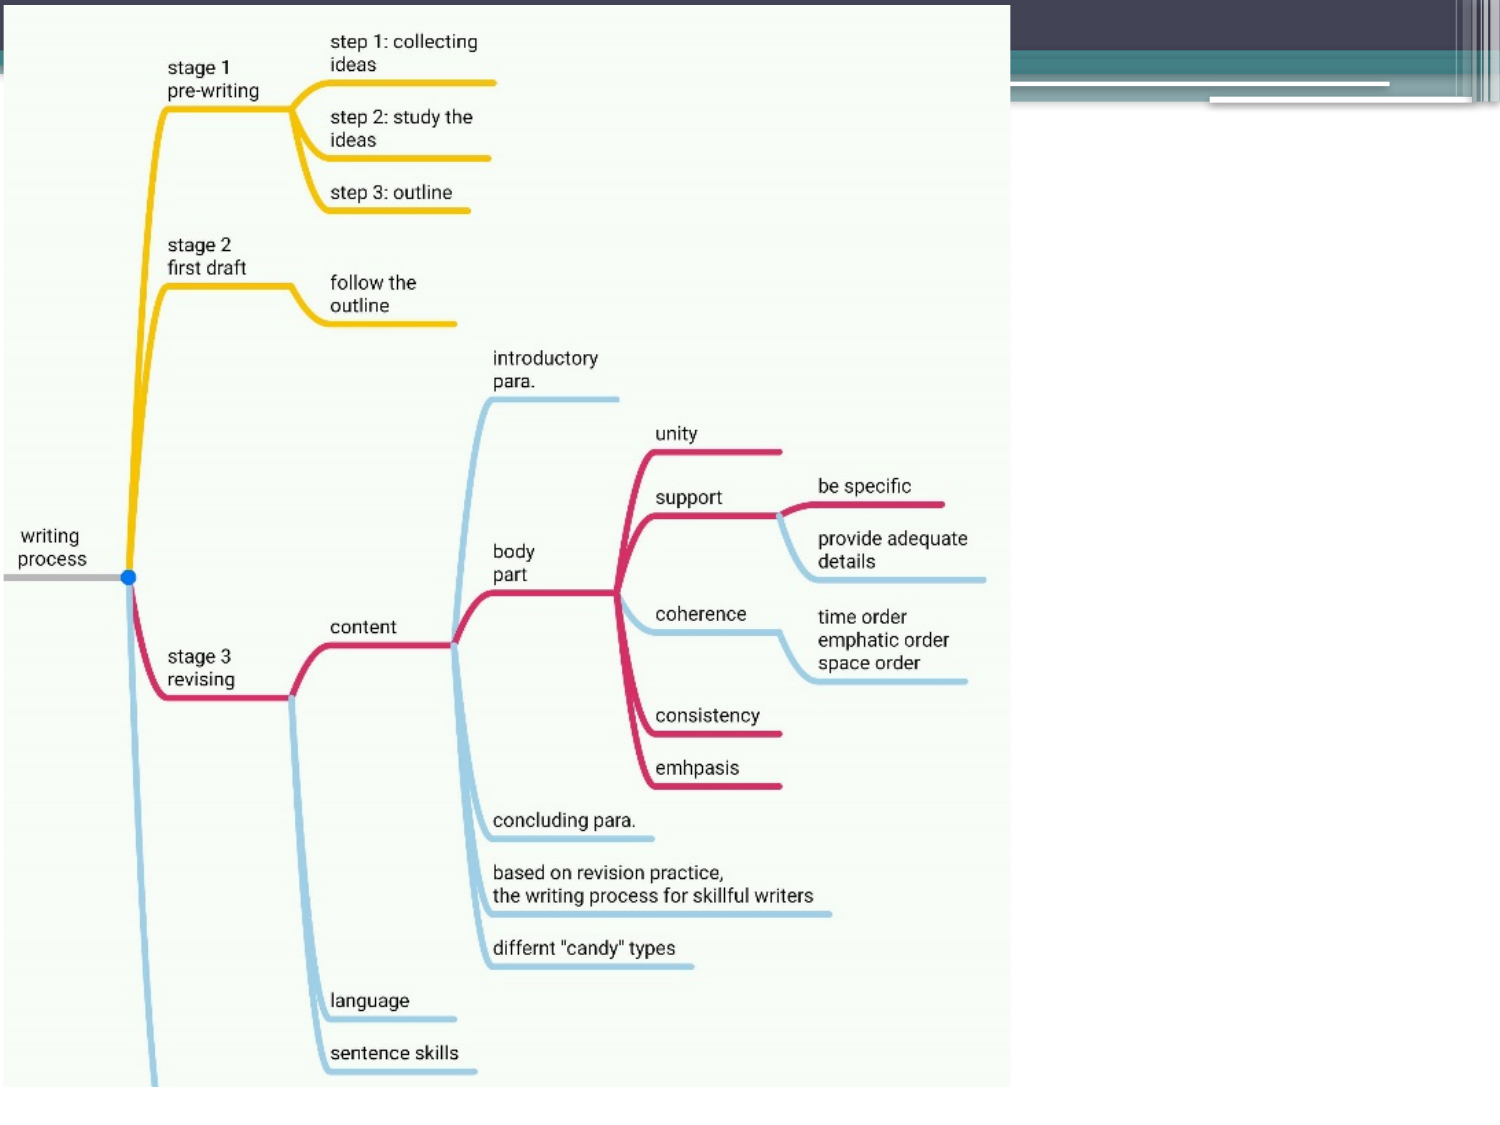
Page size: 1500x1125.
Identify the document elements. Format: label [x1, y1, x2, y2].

text_box [1100, 74, 1500, 288]
list [3, 4, 1011, 1087]
